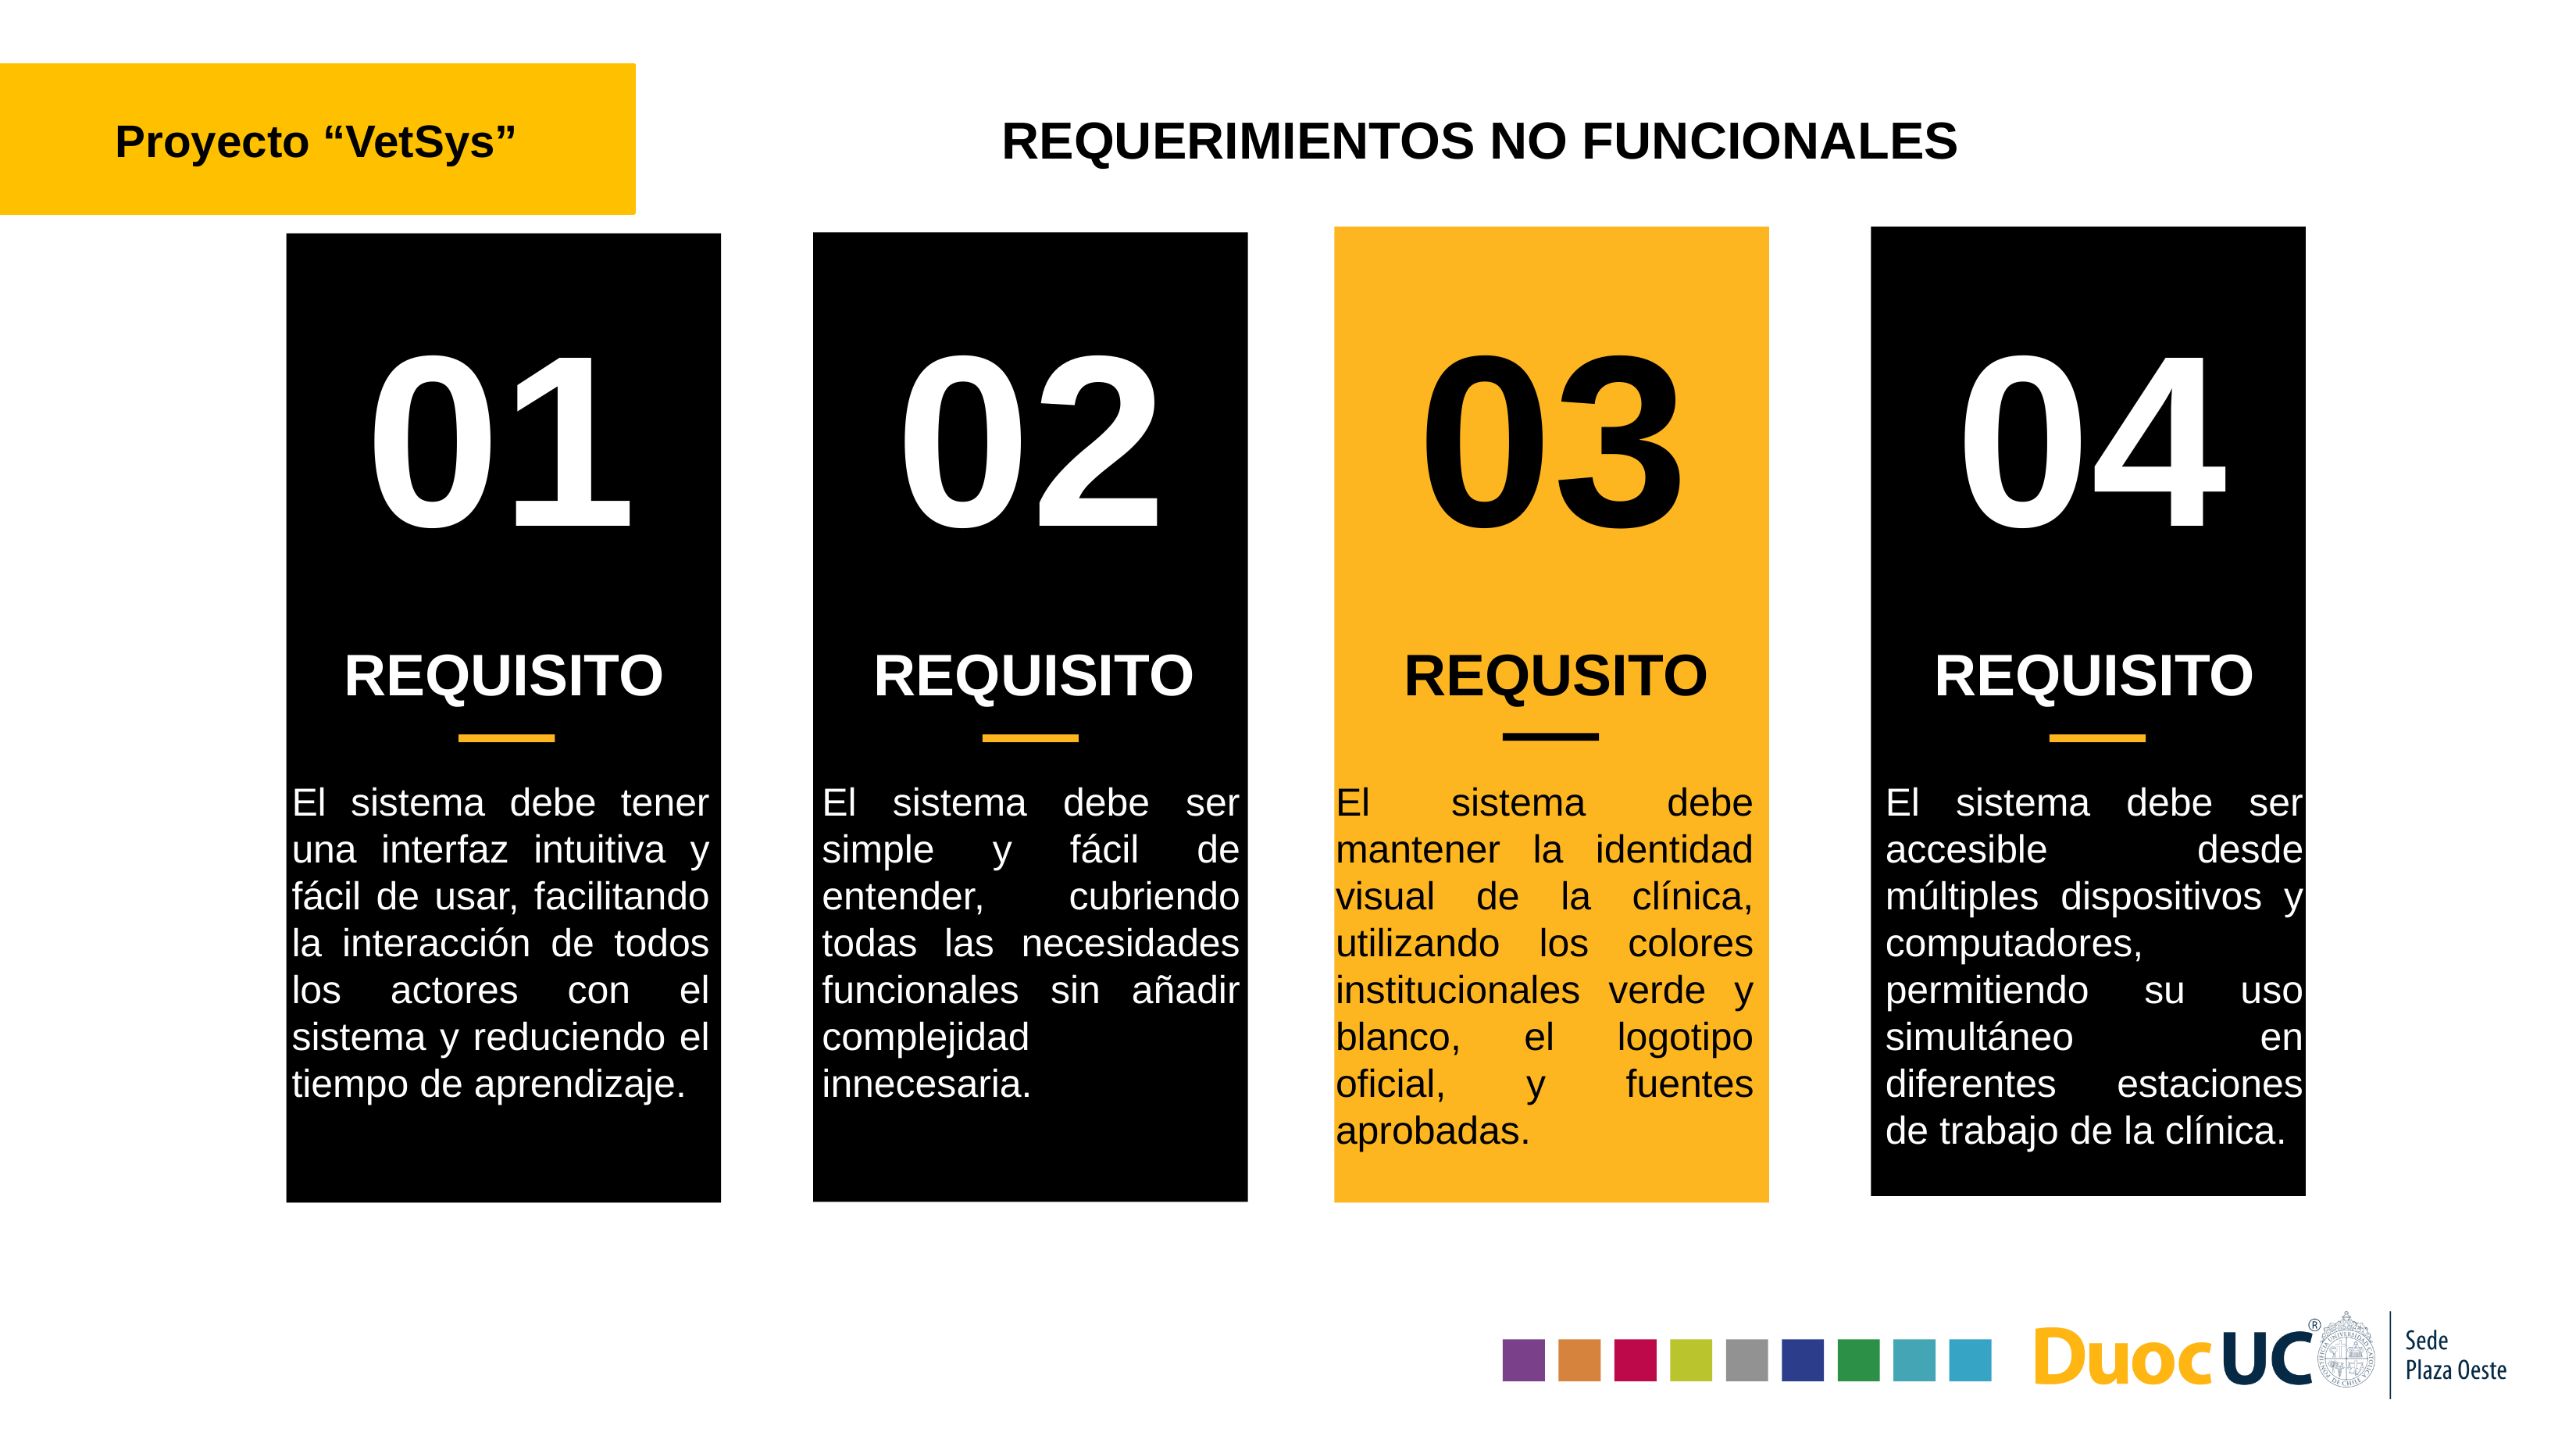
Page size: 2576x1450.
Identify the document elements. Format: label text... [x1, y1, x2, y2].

list 01 [311, 281, 690, 578]
list El sistema debe ser accesible desde múltiples dispositivos y computadores, permitiendo su uso simultáneo en diferentes estaciones de trabajo de la clínica. [1885, 777, 2304, 1156]
picture [2031, 1310, 2512, 1400]
list REQUISITO [311, 637, 697, 708]
list 03 [1363, 281, 1743, 578]
list El sistema debe ser simple y fácil de entender, cubriendo todas las necesidades funcionales sin añadir complejidad innecesaria. [822, 777, 1240, 1109]
list REQUISITO [1902, 637, 2288, 708]
list REQUISITO [841, 637, 1227, 708]
list REQUSITO [1363, 637, 1749, 708]
list El sistema debe mantener la identidad visual de la clínica, utilizando los colores institucionales verde y blanco, el logotipo oficial, y fuentes aprobadas. [1336, 777, 1754, 1156]
text_box El sistema debe tener una interfaz intuitiva y fácil de usar, facilitando la interacción de todos los actores con el sistema y reduciendo el tiempo de aprendizaje. [291, 777, 711, 1105]
list 04 [1902, 281, 2281, 578]
text_box Proyecto “VetSys” [0, 63, 636, 215]
text_box REQUERIMIENTOS NO FUNCIONALES [951, 101, 2010, 176]
list 02 [841, 281, 1221, 578]
